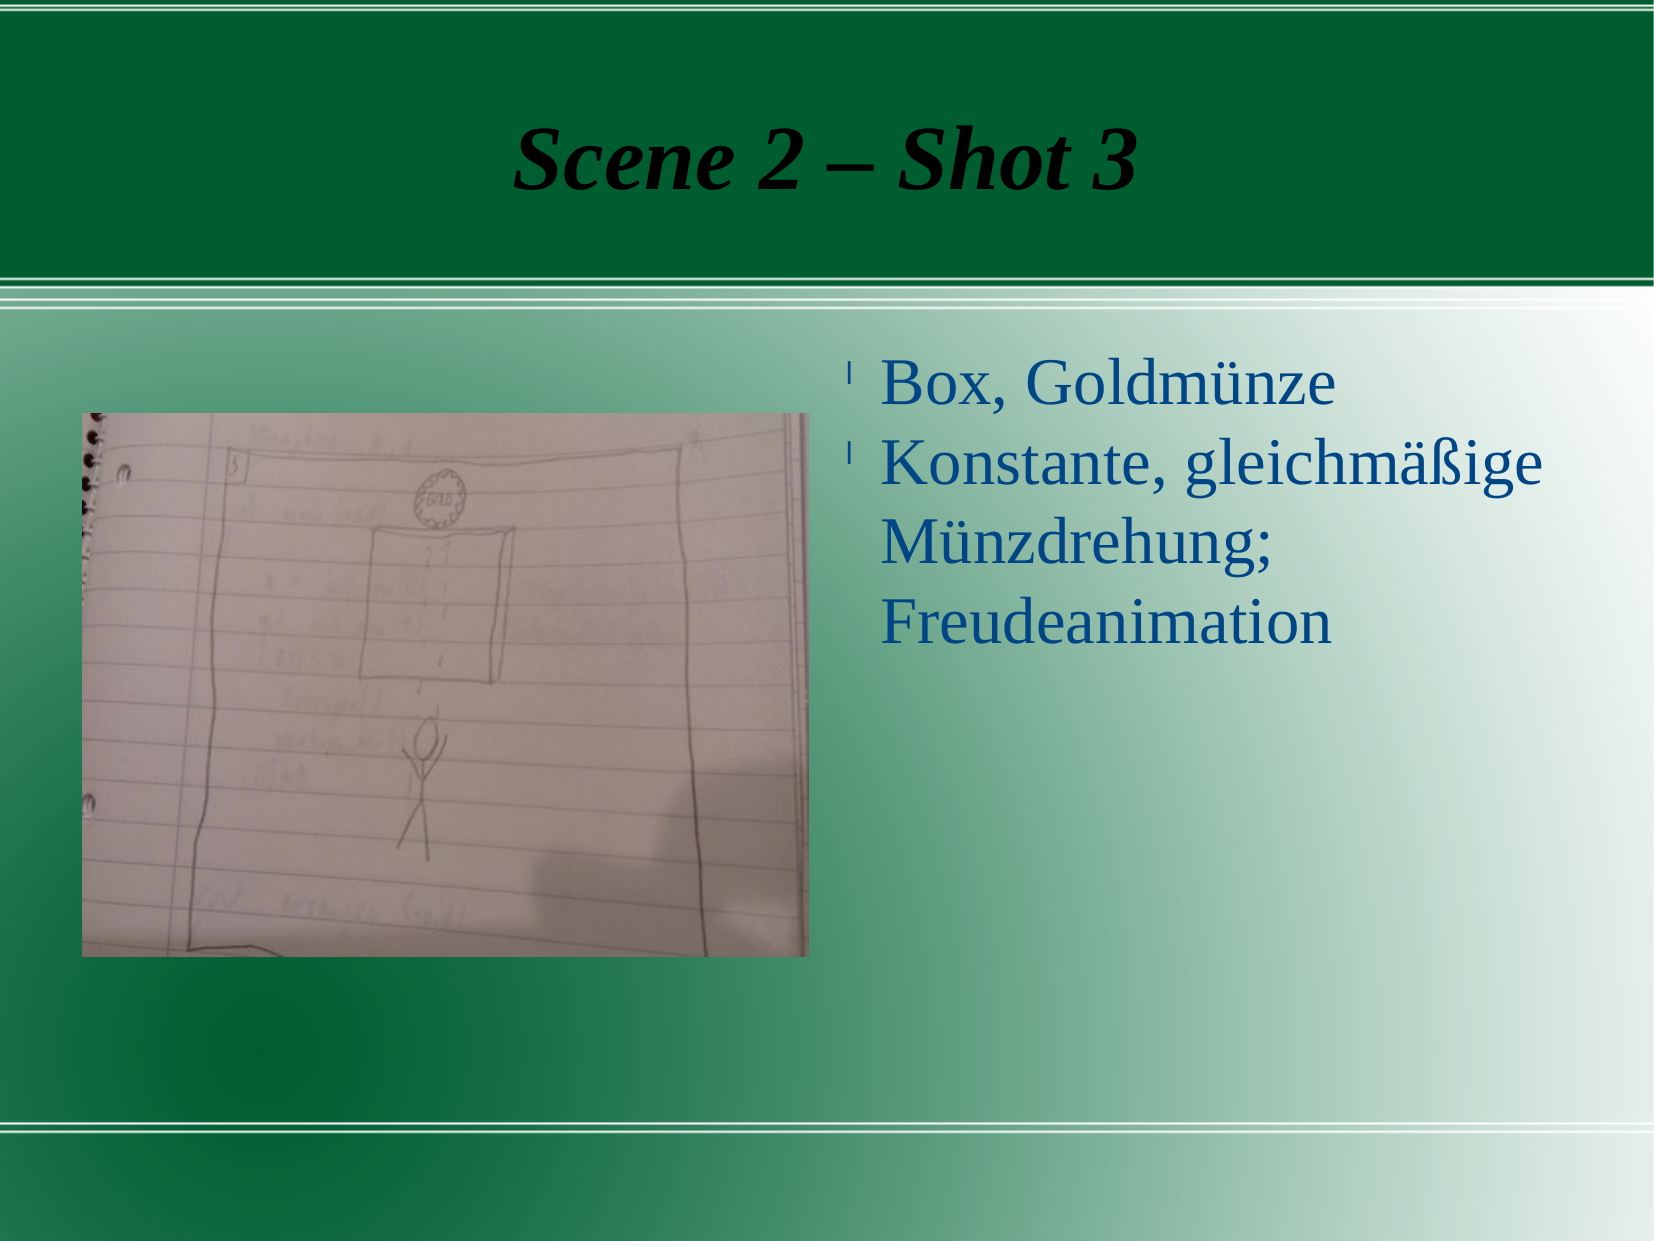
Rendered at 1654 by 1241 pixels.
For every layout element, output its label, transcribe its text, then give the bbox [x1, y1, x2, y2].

text_box Scene 2 – Shot 3 [82, 49, 1571, 257]
picture [0, 0, 1654, 1241]
text_box Box, Goldmünze Konstante, gleichmäßige Münzdrehung; Freudeanimation [845, 337, 1572, 1052]
